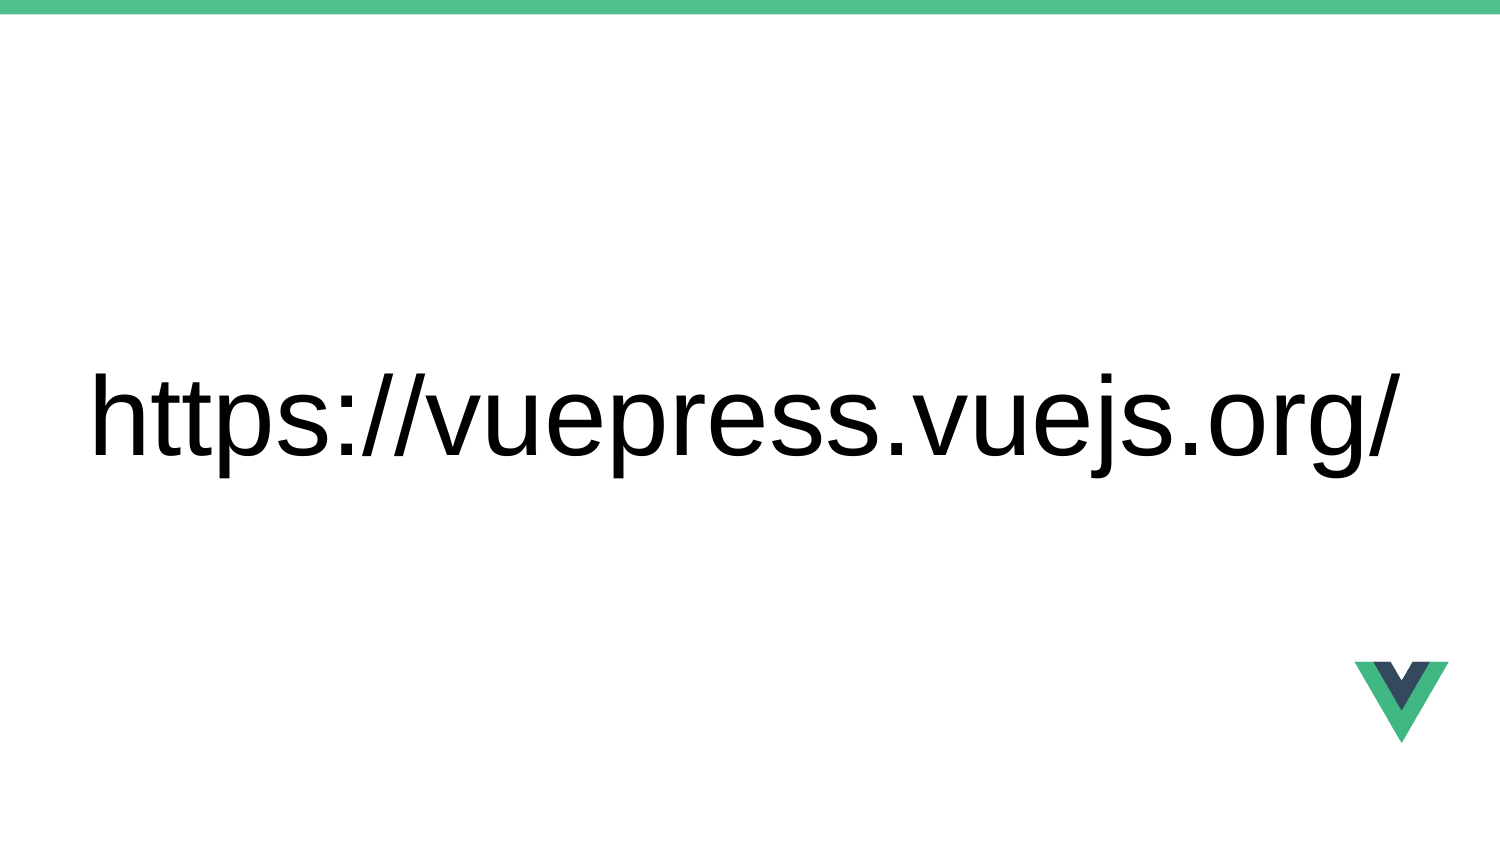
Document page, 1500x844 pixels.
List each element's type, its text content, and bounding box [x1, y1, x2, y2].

picture [1354, 655, 1449, 750]
text_box https://vuepress.vuejs.org/ [73, 335, 1500, 487]
